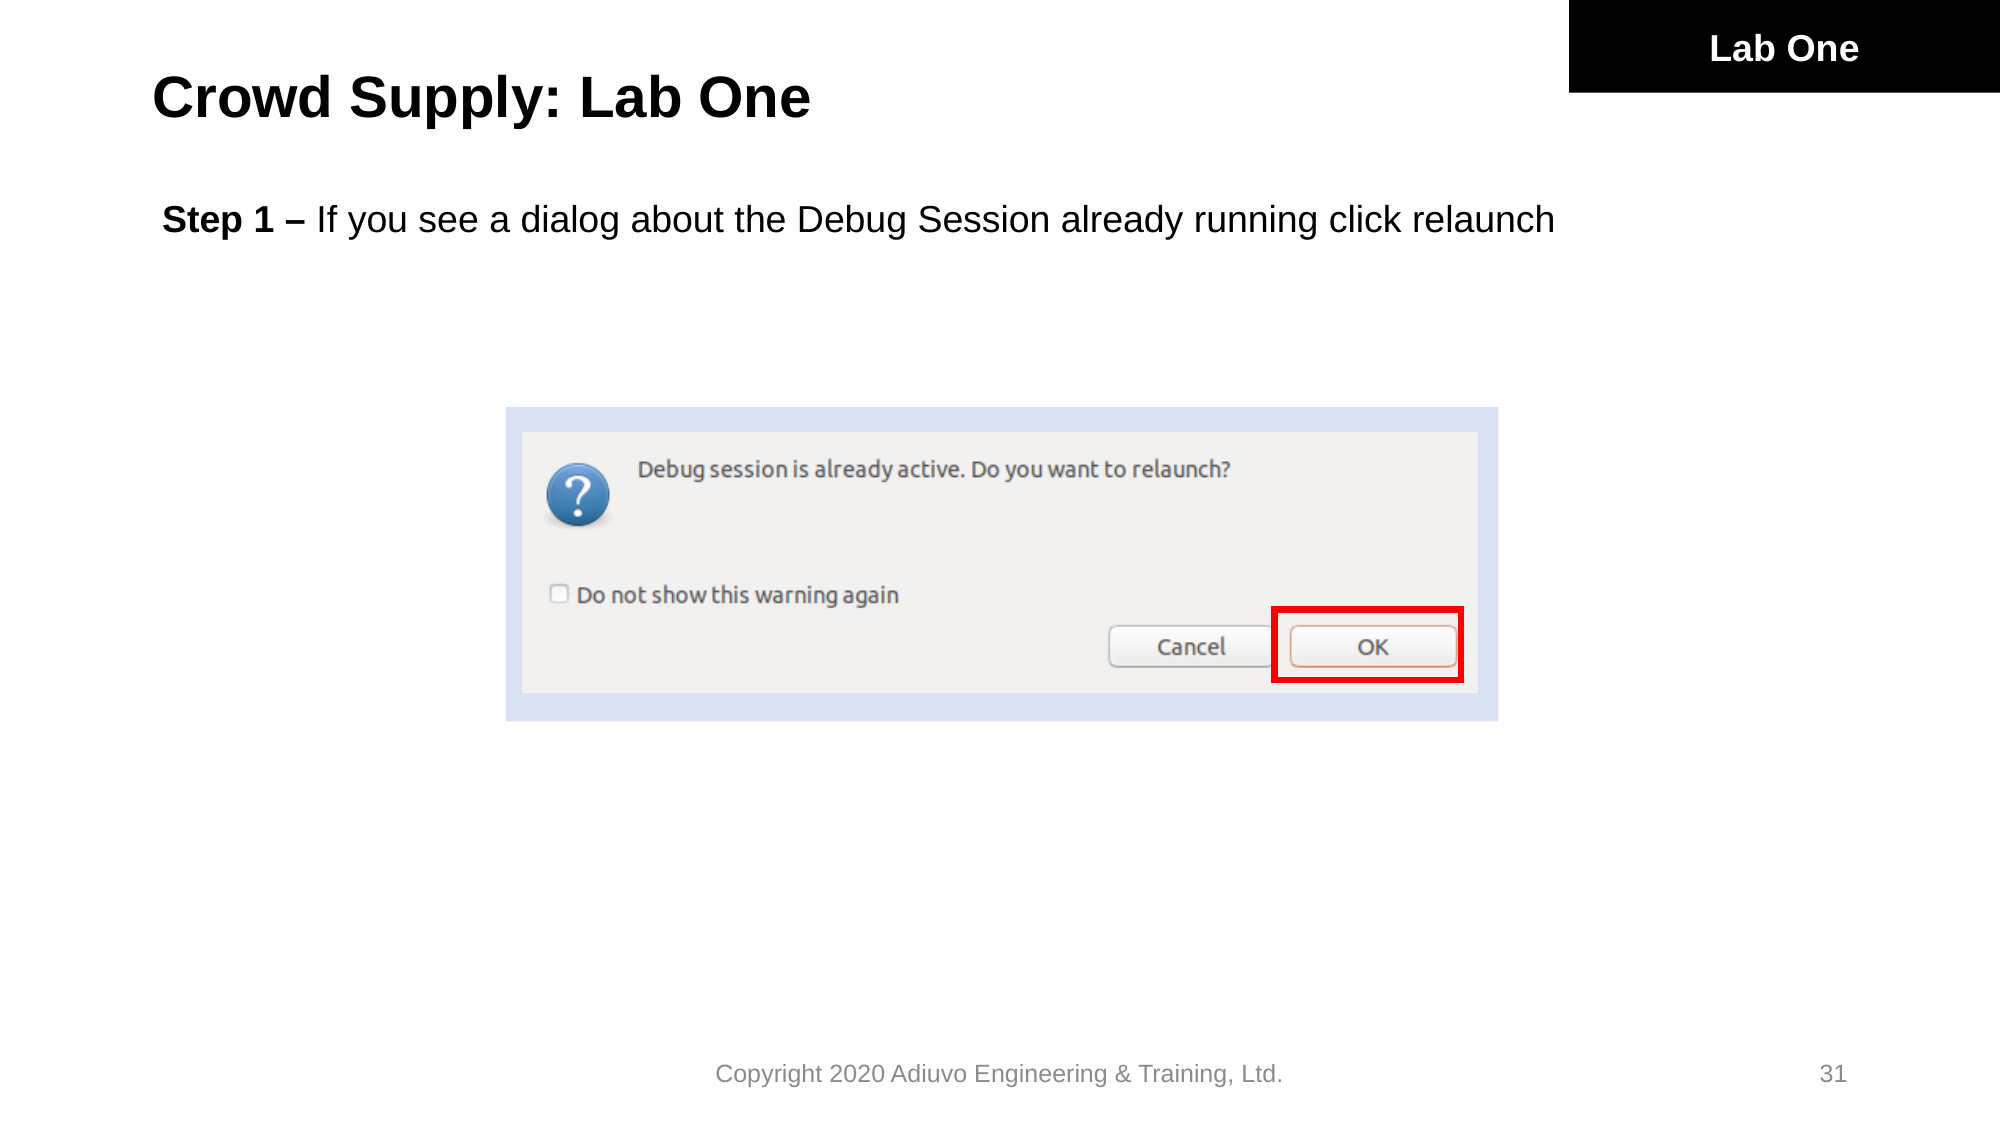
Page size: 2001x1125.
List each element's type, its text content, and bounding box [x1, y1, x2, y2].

footer Copyright 2020 Adiuvo Engineering & Training, Ltd. [662, 1042, 1338, 1103]
text_box Lab One [1568, 0, 2000, 94]
picture [522, 432, 1478, 693]
text_box [505, 406, 1499, 722]
slide_number 31 [1412, 1042, 1863, 1103]
text_box Step 1 – If you see a dialog about the Debug Session already running click relaunch [147, 187, 1873, 338]
title Crowd Supply: Lab One [137, 59, 1863, 153]
